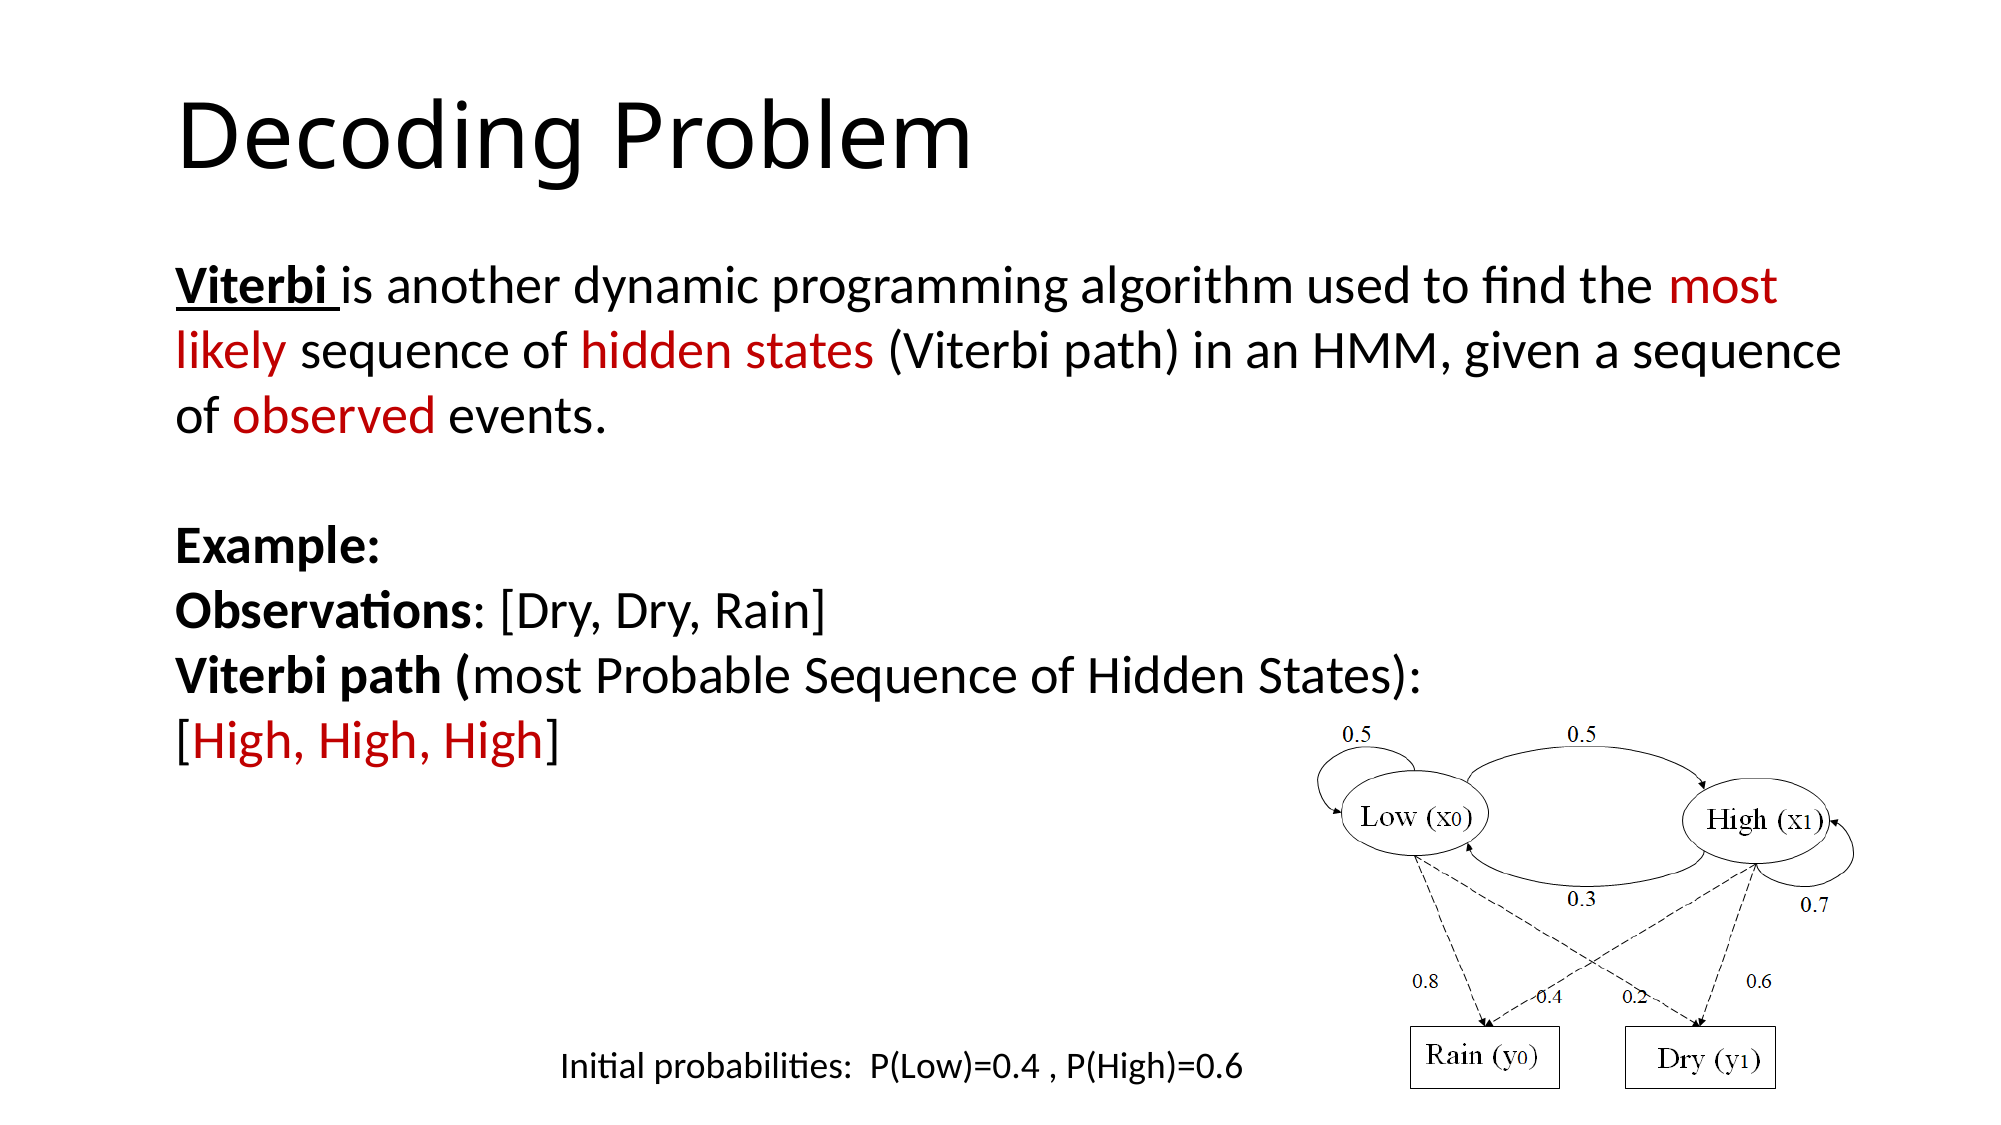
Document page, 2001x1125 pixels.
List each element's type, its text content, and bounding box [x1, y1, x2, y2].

title Decoding Problem [160, 30, 1886, 248]
picture [1310, 715, 1858, 1095]
list Viterbi is another dynamic programming algorithm used to find the most likely sequence of hidden states (Viterbi path) in an HMM, given a sequence of observed events. Example: Observations: [Dry, Dry, Rain] Viterbi path (most Probable Sequence of Hidden States): [High, High, High] [160, 248, 1886, 1125]
text_box Initial probabilities: P(Low)=0.4 , P(High)=0.6 [545, 1034, 1310, 1094]
